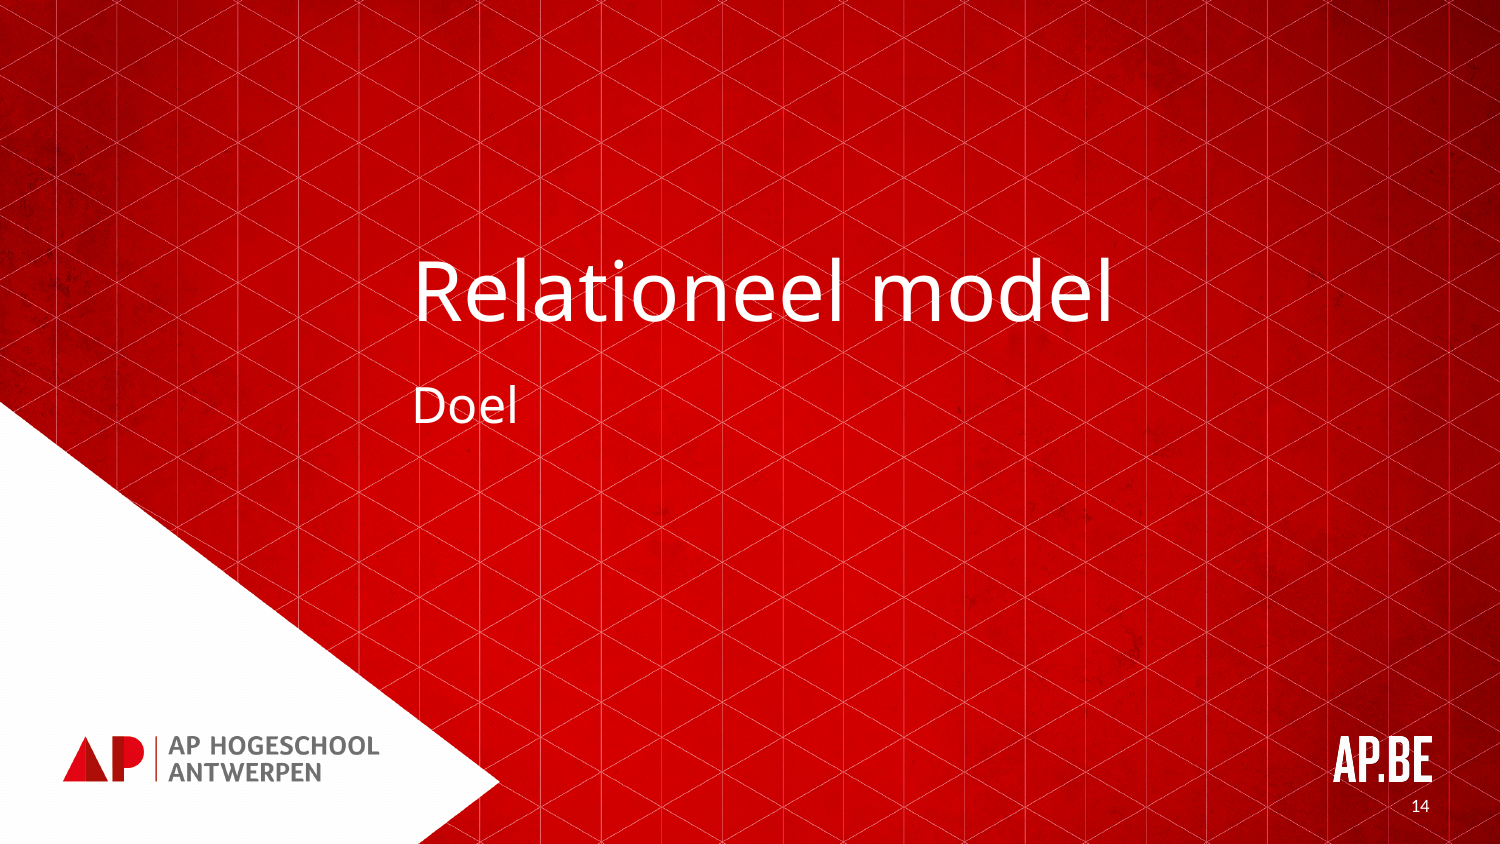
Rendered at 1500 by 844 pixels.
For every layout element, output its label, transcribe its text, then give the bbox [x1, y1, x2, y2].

title Relationeel model [396, 107, 1312, 348]
slide_number 14 [1311, 782, 1445, 827]
list Doel [396, 373, 1312, 494]
picture [0, 0, 1500, 844]
